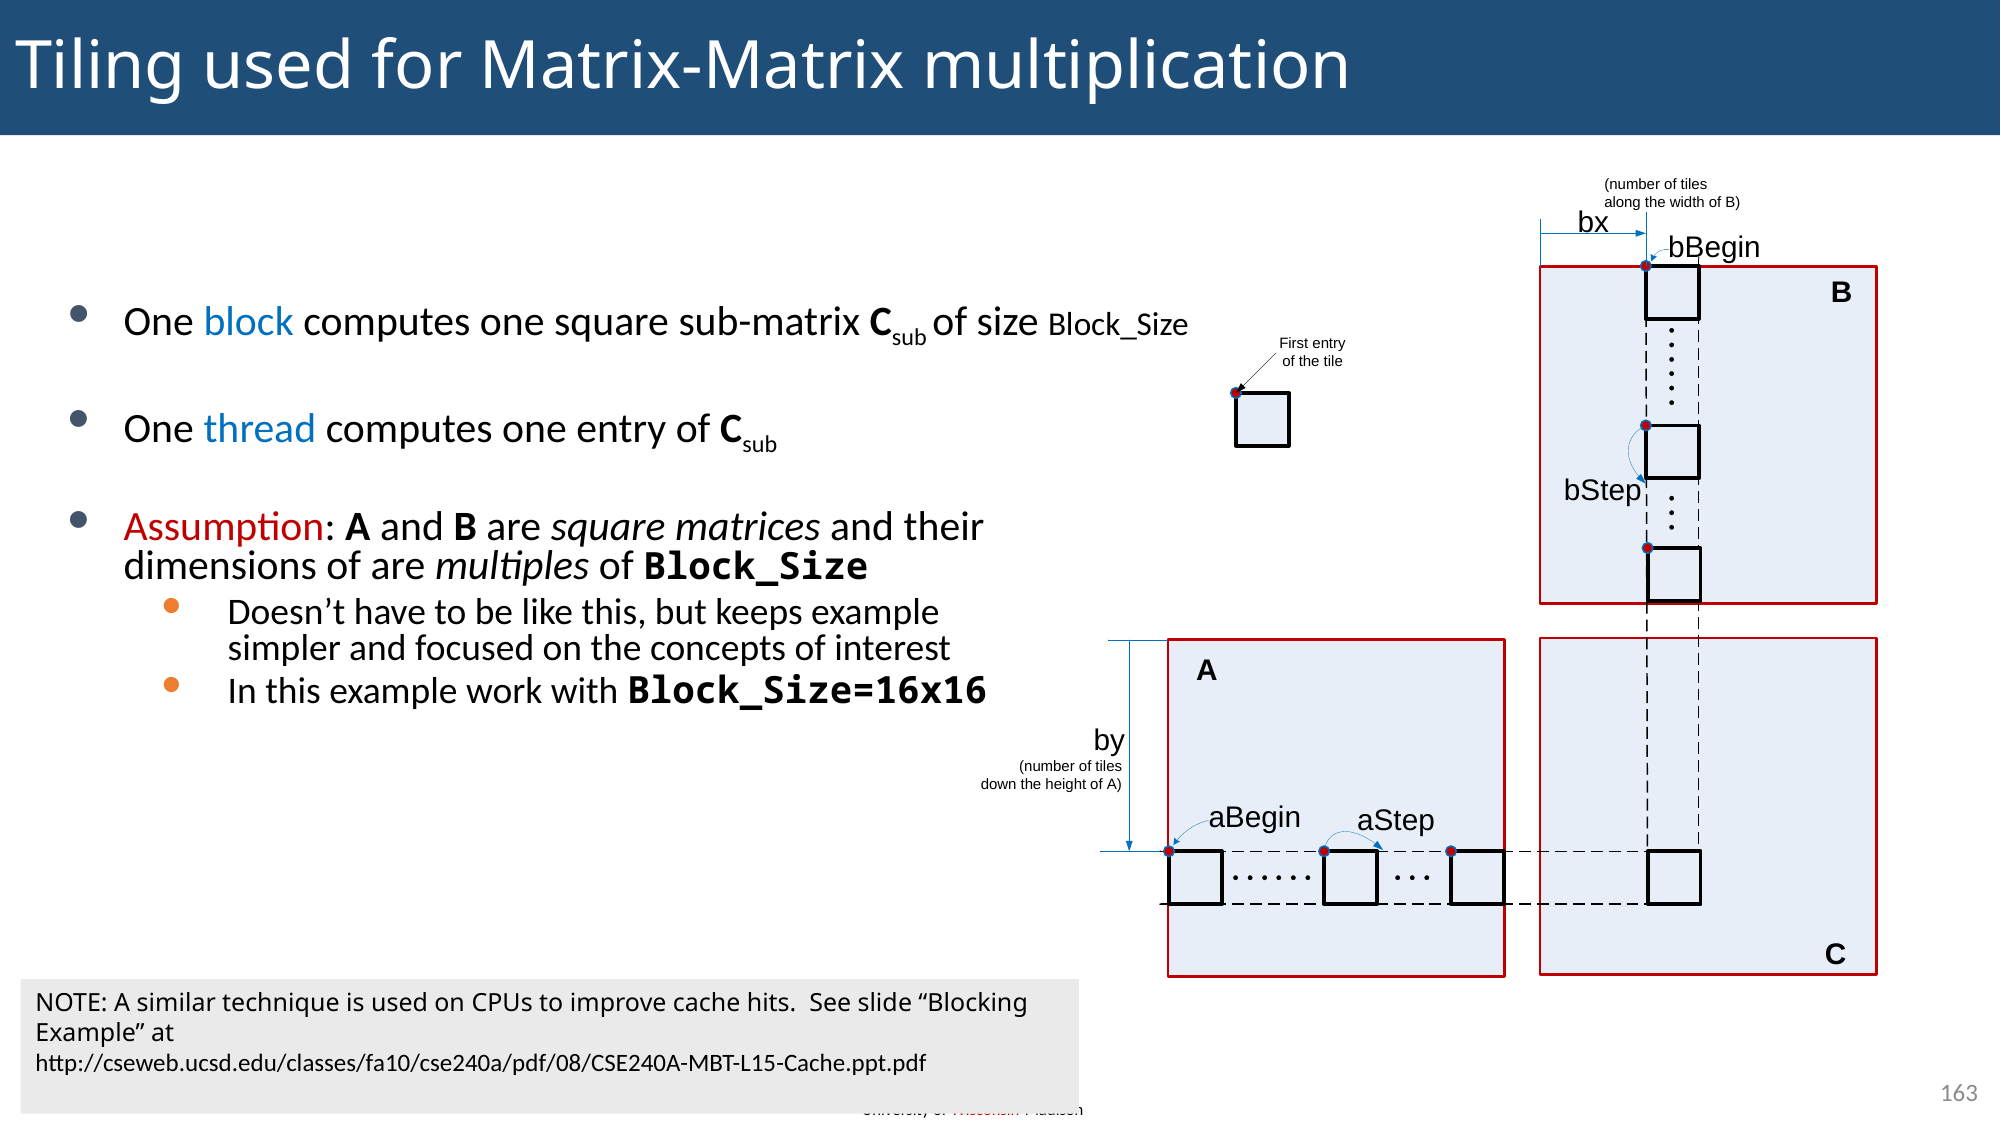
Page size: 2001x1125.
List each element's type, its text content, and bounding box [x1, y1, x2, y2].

text_box NOTE: A similar technique is used on CPUs to improve cache hits. See slide “Blocking Example” at http://cseweb.ucsd.edu/classes/fa10/cse240a/pdf/08/CSE240A-MBT-L15-Cache.ppt.pdf [20, 979, 1079, 1114]
list One block computes one square sub-matrix Csub of size Block_Size [52, 286, 979, 366]
slide_number 163 [1879, 1069, 1994, 1114]
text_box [979, 172, 1880, 980]
title Tiling used for Matrix-Matrix multiplication [0, 0, 2000, 136]
text_box One thread computes one entry of Csub Assumption: A and B are square matrices and their dimensions of are multiples of Block_Size Doesn’t have to be like this, but keeps example simpler and focused on the concepts of interest In this example work with Block_Size=16x16 [52, 398, 979, 836]
